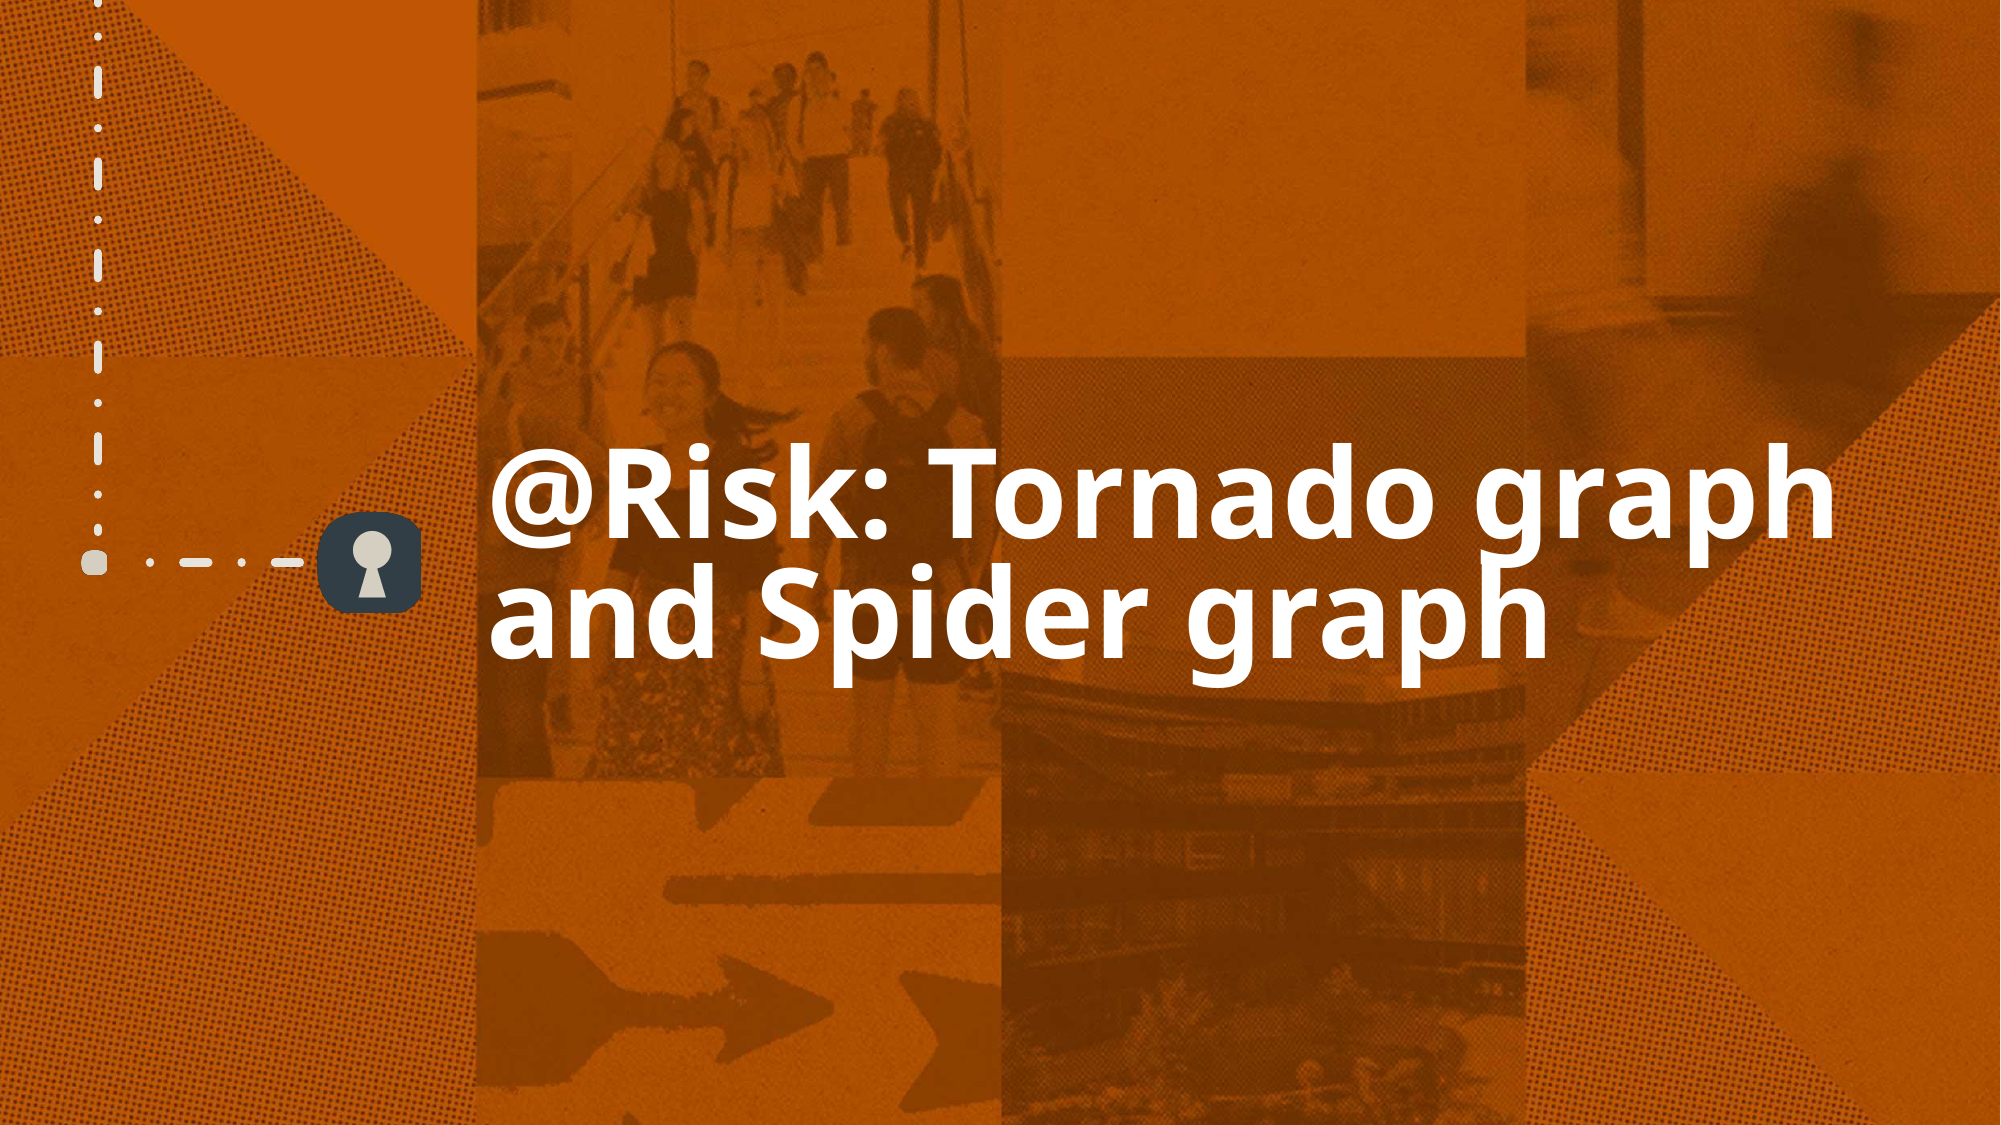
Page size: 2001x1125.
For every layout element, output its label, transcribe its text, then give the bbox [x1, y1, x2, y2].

picture [0, 0, 2001, 1125]
title @Risk: Tornado graph and Spider graph [471, 225, 1863, 900]
